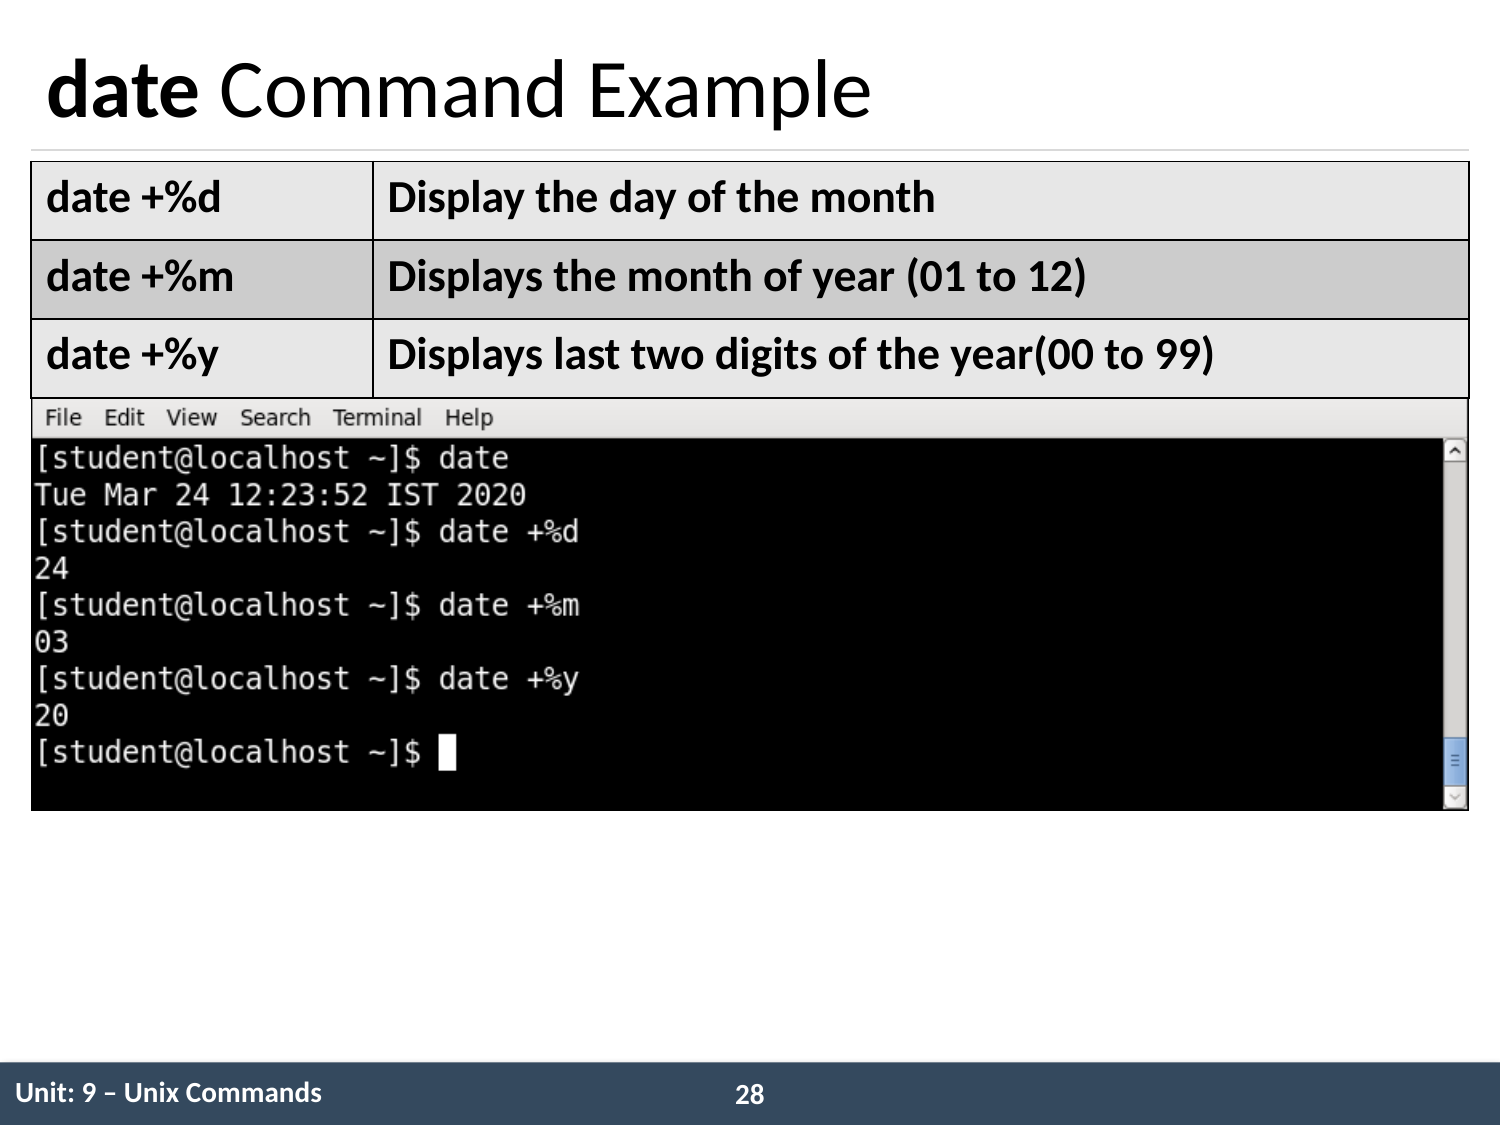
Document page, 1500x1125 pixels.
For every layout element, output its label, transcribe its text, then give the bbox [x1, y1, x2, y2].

table_cell Displays last two digits of the year(00 to 99) [374, 320, 1468, 397]
title date Command Example [31, 17, 1469, 150]
table_header Display the day of the month [374, 162, 1468, 239]
picture [30, 397, 1470, 811]
table_cell date +%y [32, 320, 372, 396]
table_cell Displays the month of year (01 to 12) [374, 241, 1468, 318]
table_cell date +%m [32, 241, 372, 318]
table_header date +%d [32, 162, 372, 239]
